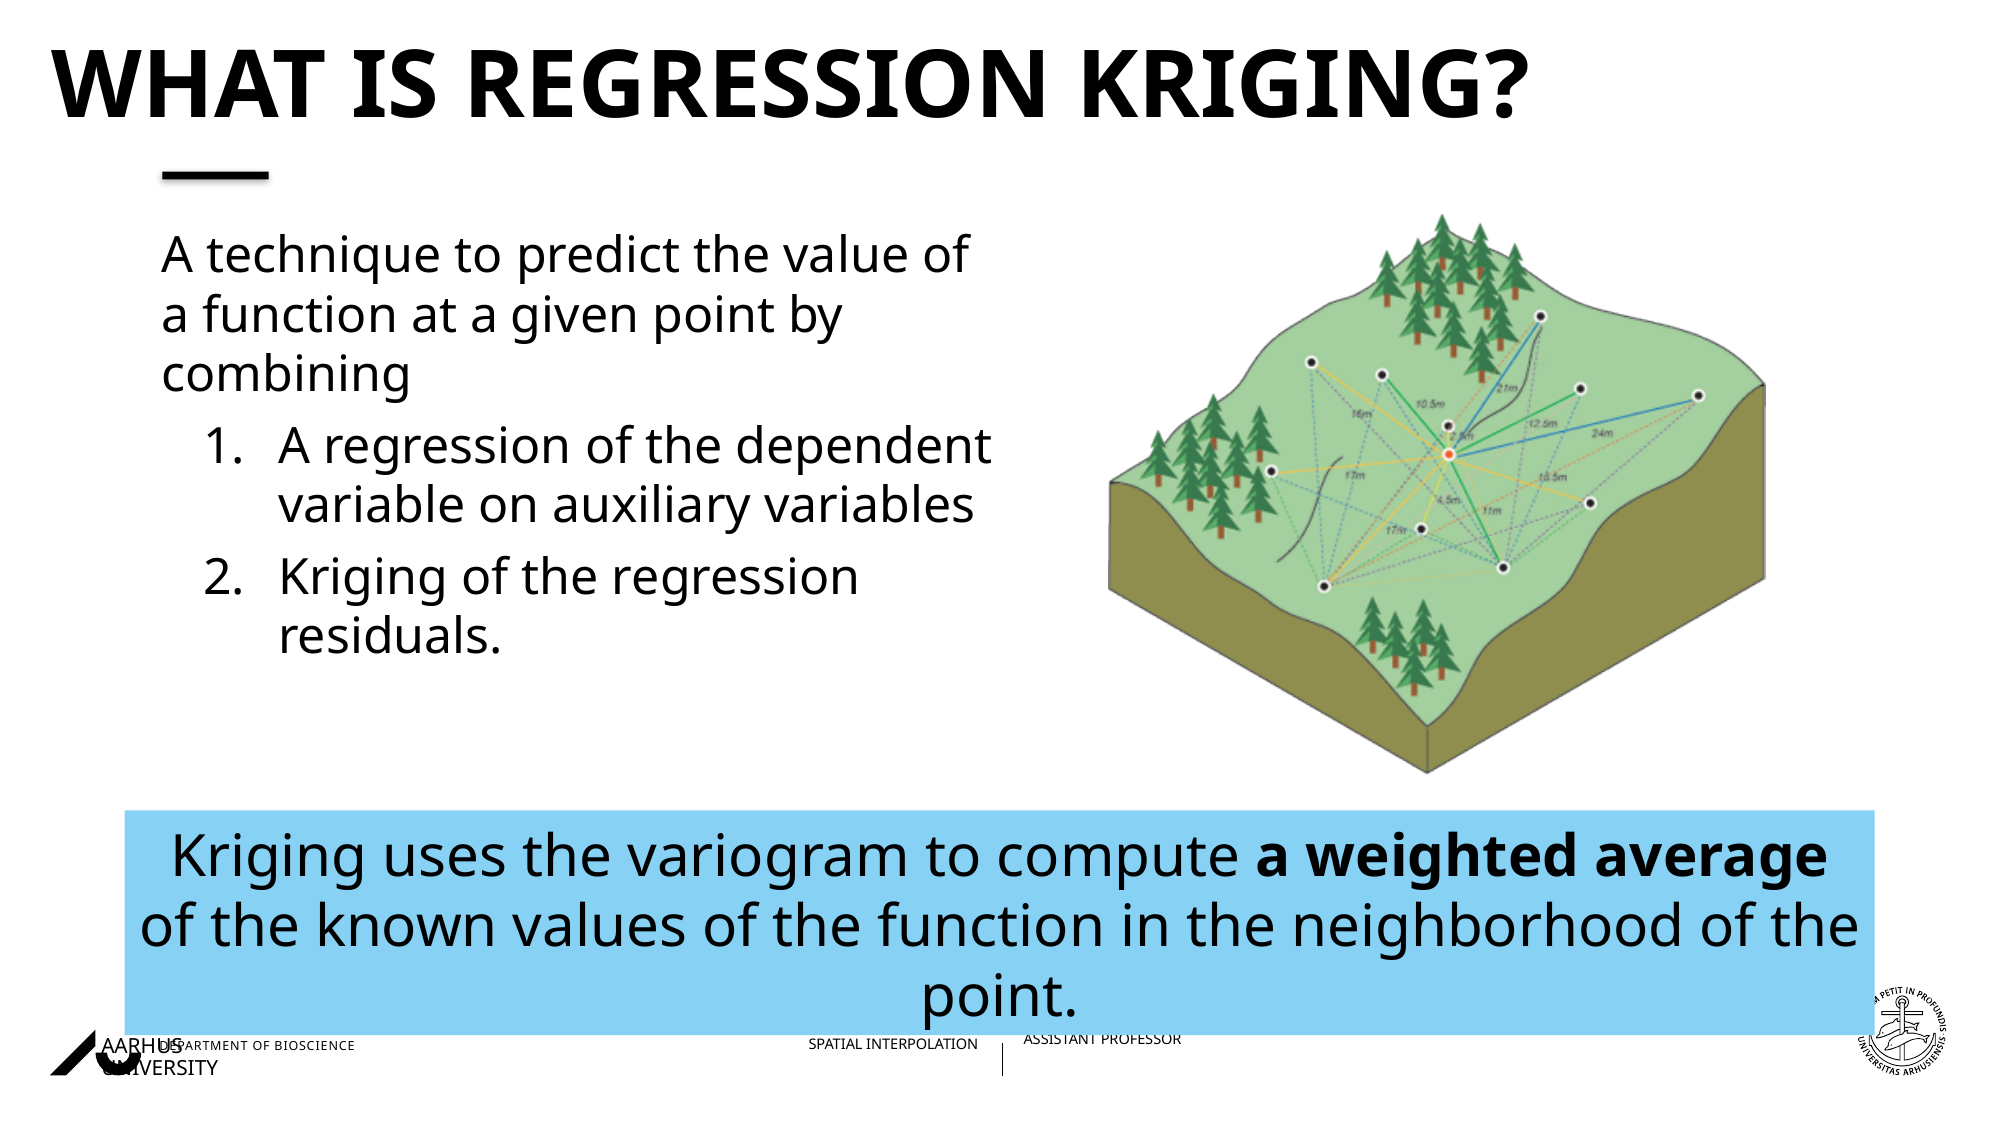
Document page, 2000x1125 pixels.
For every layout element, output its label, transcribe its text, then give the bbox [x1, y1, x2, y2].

list A technique to predict the value of a function at a given point by combining A regression of the dependent variable on auxiliary variables Kriging of the regression residuals. [161, 224, 1000, 810]
picture [1108, 214, 1766, 779]
title What is regression Kriging? [51, 37, 1948, 162]
text_box Kriging uses the variogram to compute a weighted average of the known values of the function in the neighborhood of the point. [124, 810, 1875, 1036]
